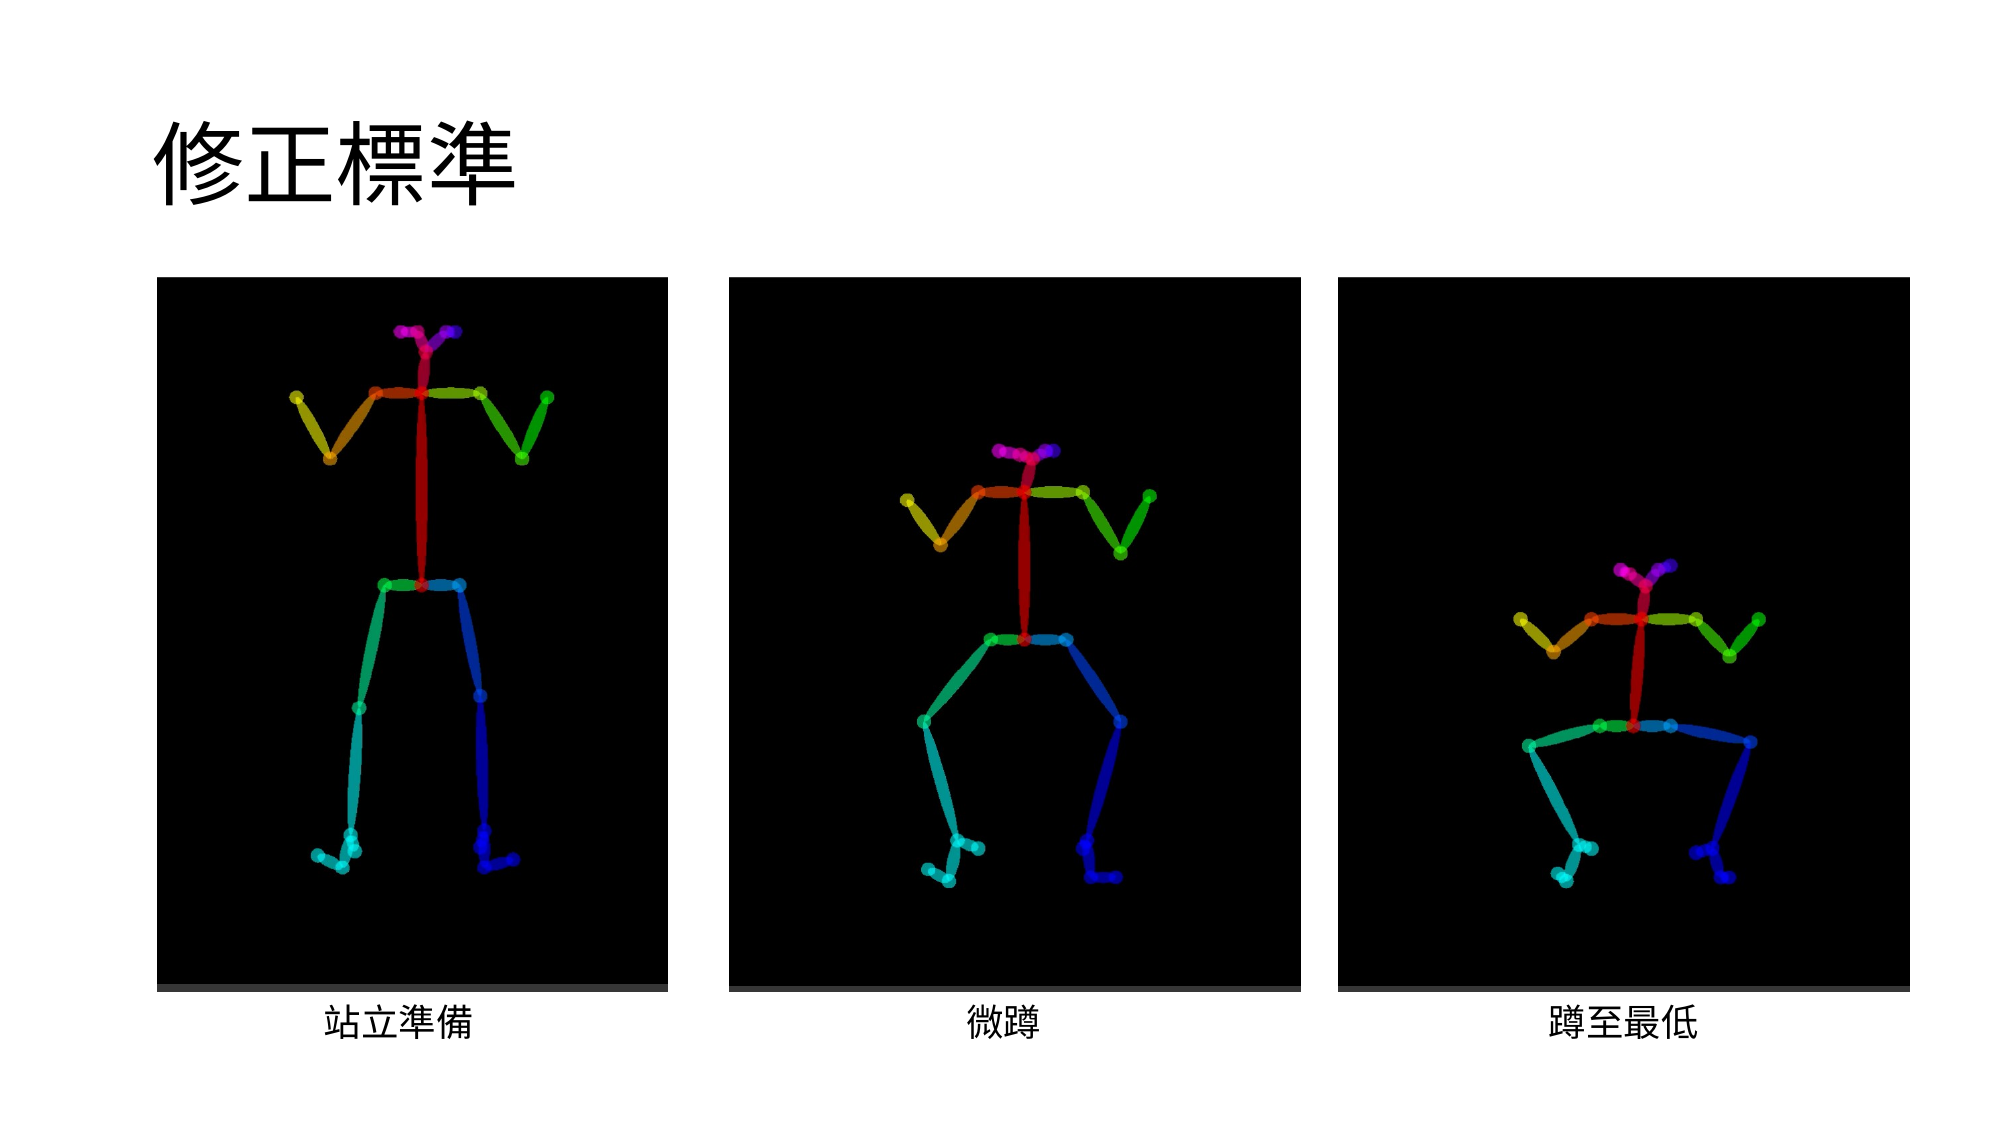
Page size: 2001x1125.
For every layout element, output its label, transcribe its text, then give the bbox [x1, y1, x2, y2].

text_box 微蹲 [951, 992, 1079, 1096]
text_box 蹲至最低 [1533, 992, 1714, 1051]
picture [1337, 277, 1910, 992]
text_box 站立準備 [308, 992, 517, 1096]
picture [729, 277, 1301, 992]
picture [157, 277, 668, 992]
title 修正標準 [137, 59, 1863, 278]
